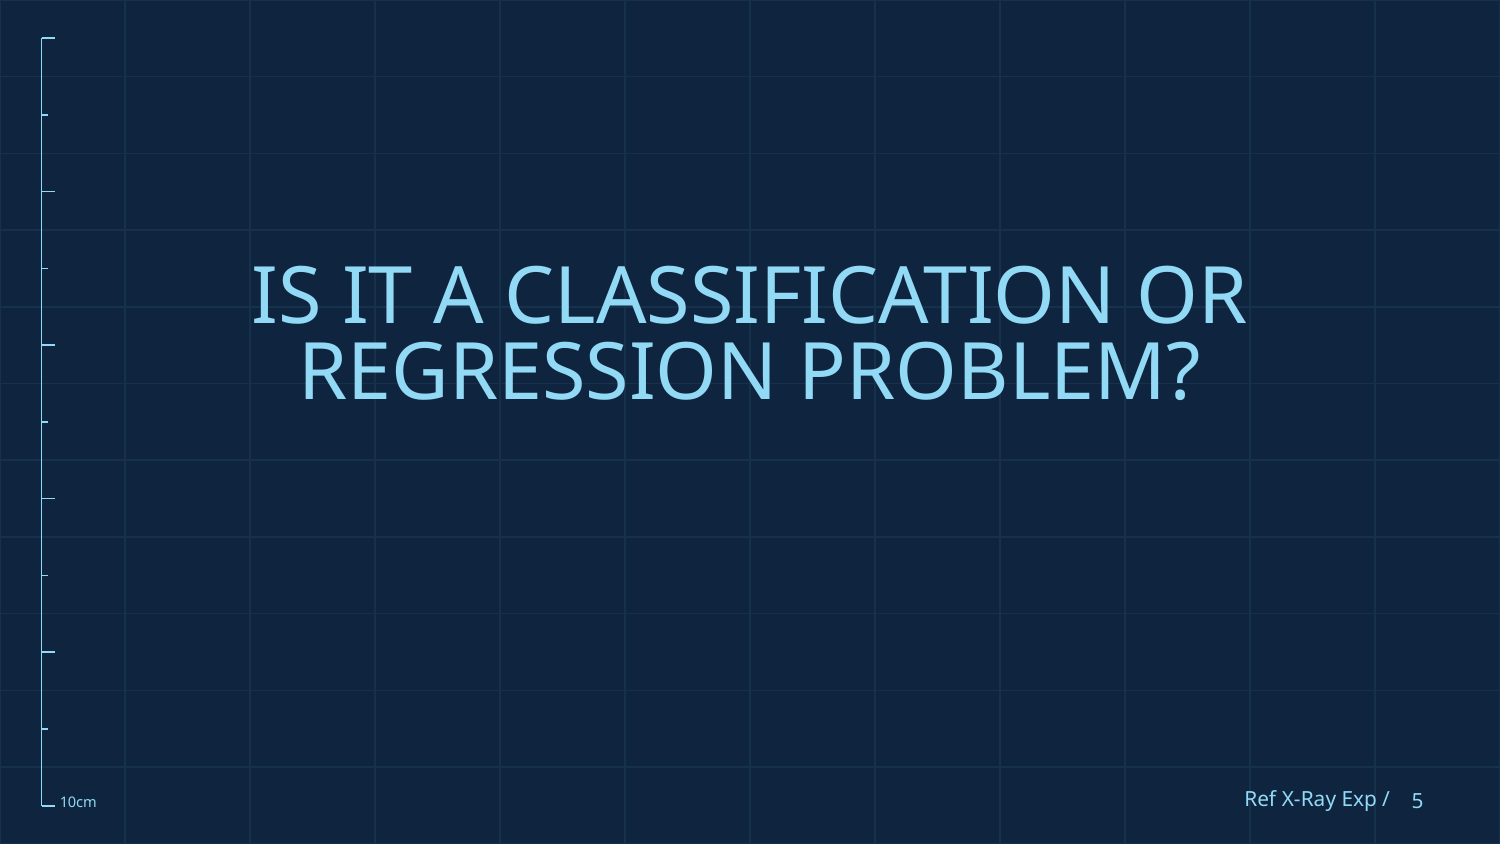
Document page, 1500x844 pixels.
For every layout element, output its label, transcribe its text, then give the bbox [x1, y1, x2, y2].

slide_number Ref X-Ray Exp / [1207, 777, 1411, 820]
title IS IT A CLASSIFICATION OR REGRESSION PROBLEM? [61, 141, 1439, 703]
slide_number 5 [1411, 778, 1458, 820]
